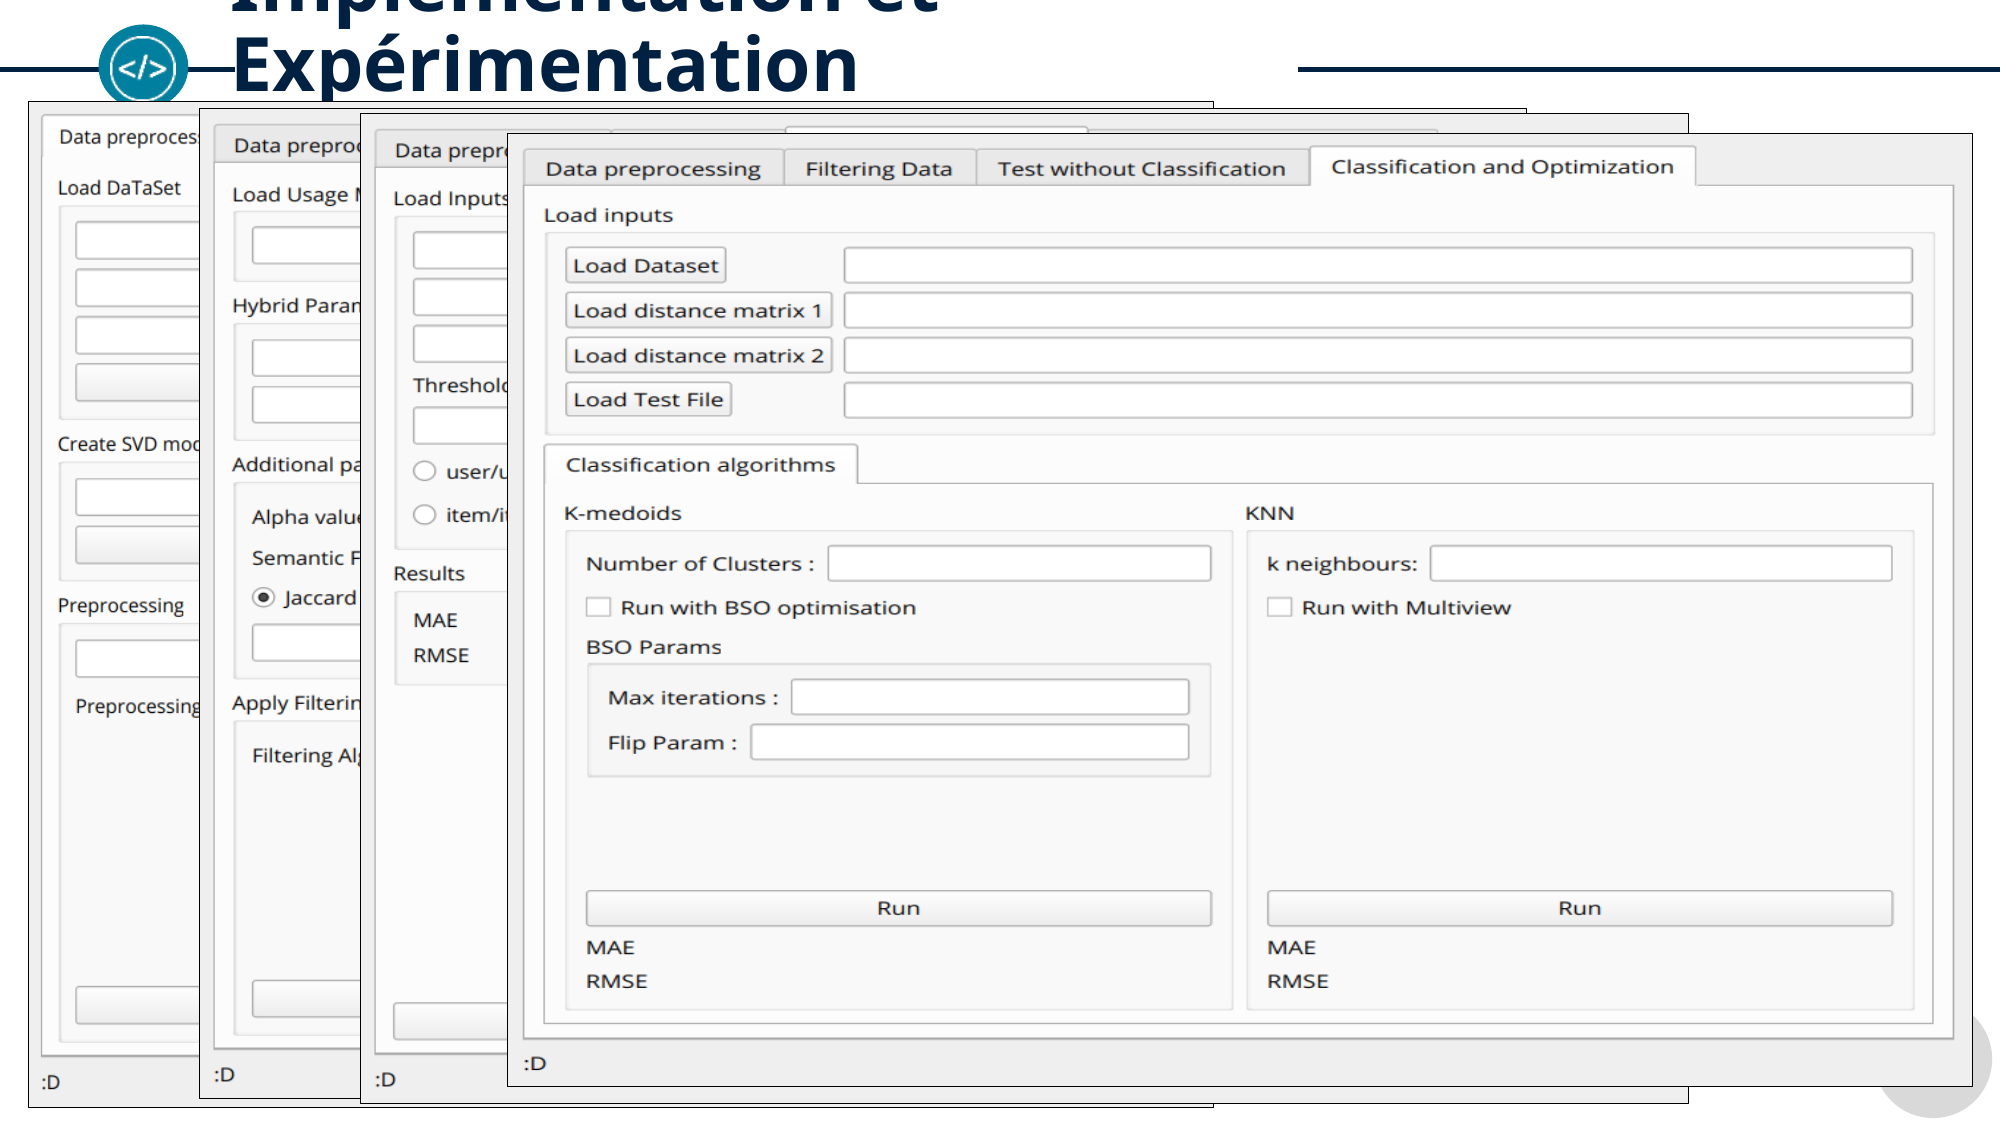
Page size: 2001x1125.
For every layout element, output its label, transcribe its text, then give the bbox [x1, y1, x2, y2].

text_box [0, 0, 2000, 129]
text_box 28 [1880, 1014, 1993, 1119]
picture [28, 101, 1972, 1107]
